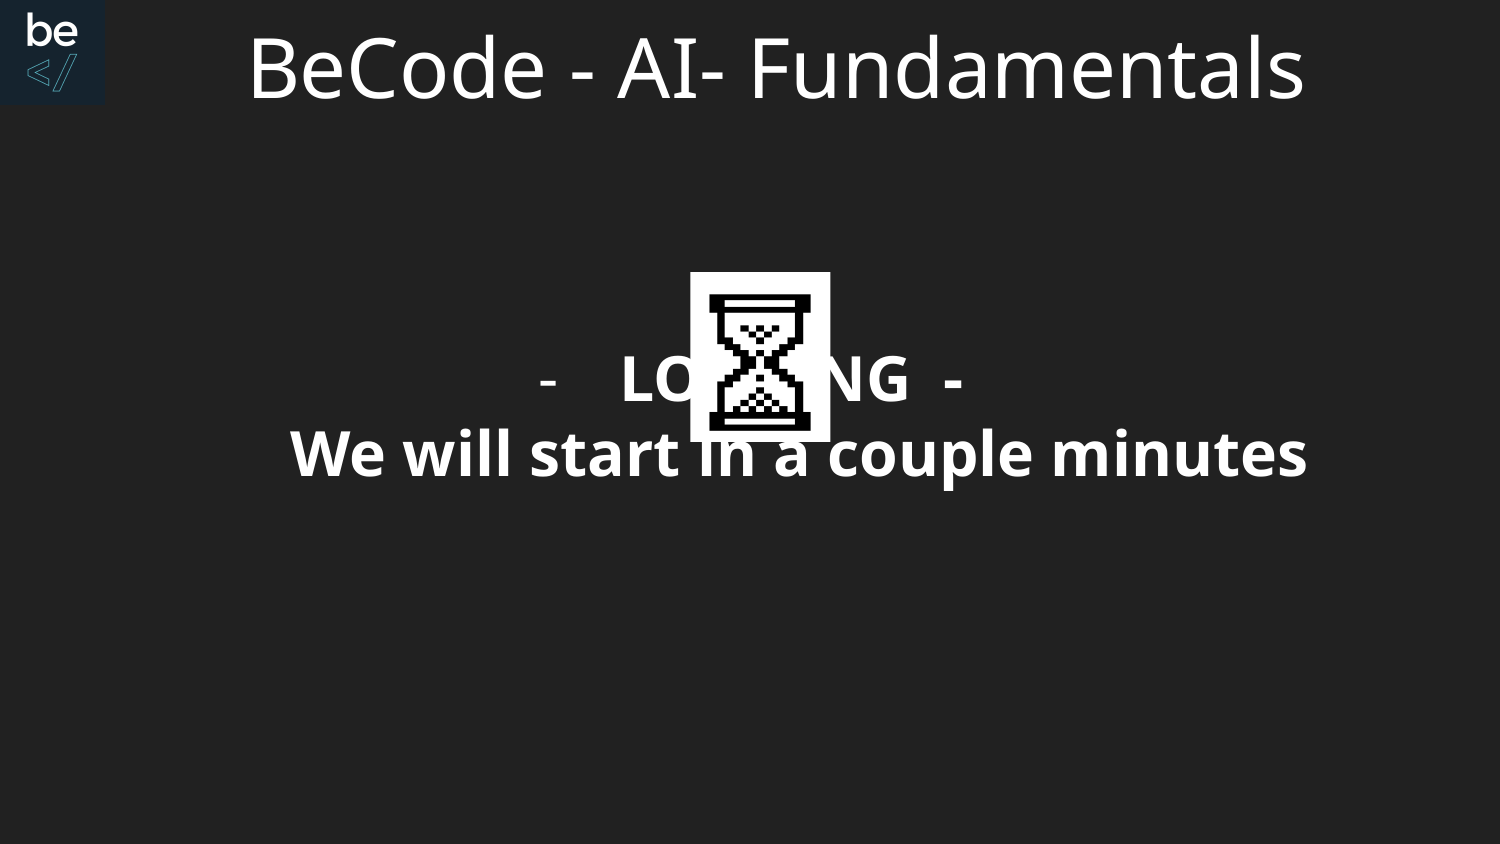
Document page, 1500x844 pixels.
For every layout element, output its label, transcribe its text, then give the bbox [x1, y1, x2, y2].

picture [0, 0, 105, 105]
text_box BeCode - AI- Fundamentals [105, 0, 1448, 133]
picture [690, 271, 831, 443]
text_box LOADING - We will start in a couple minutes [51, 189, 1449, 750]
